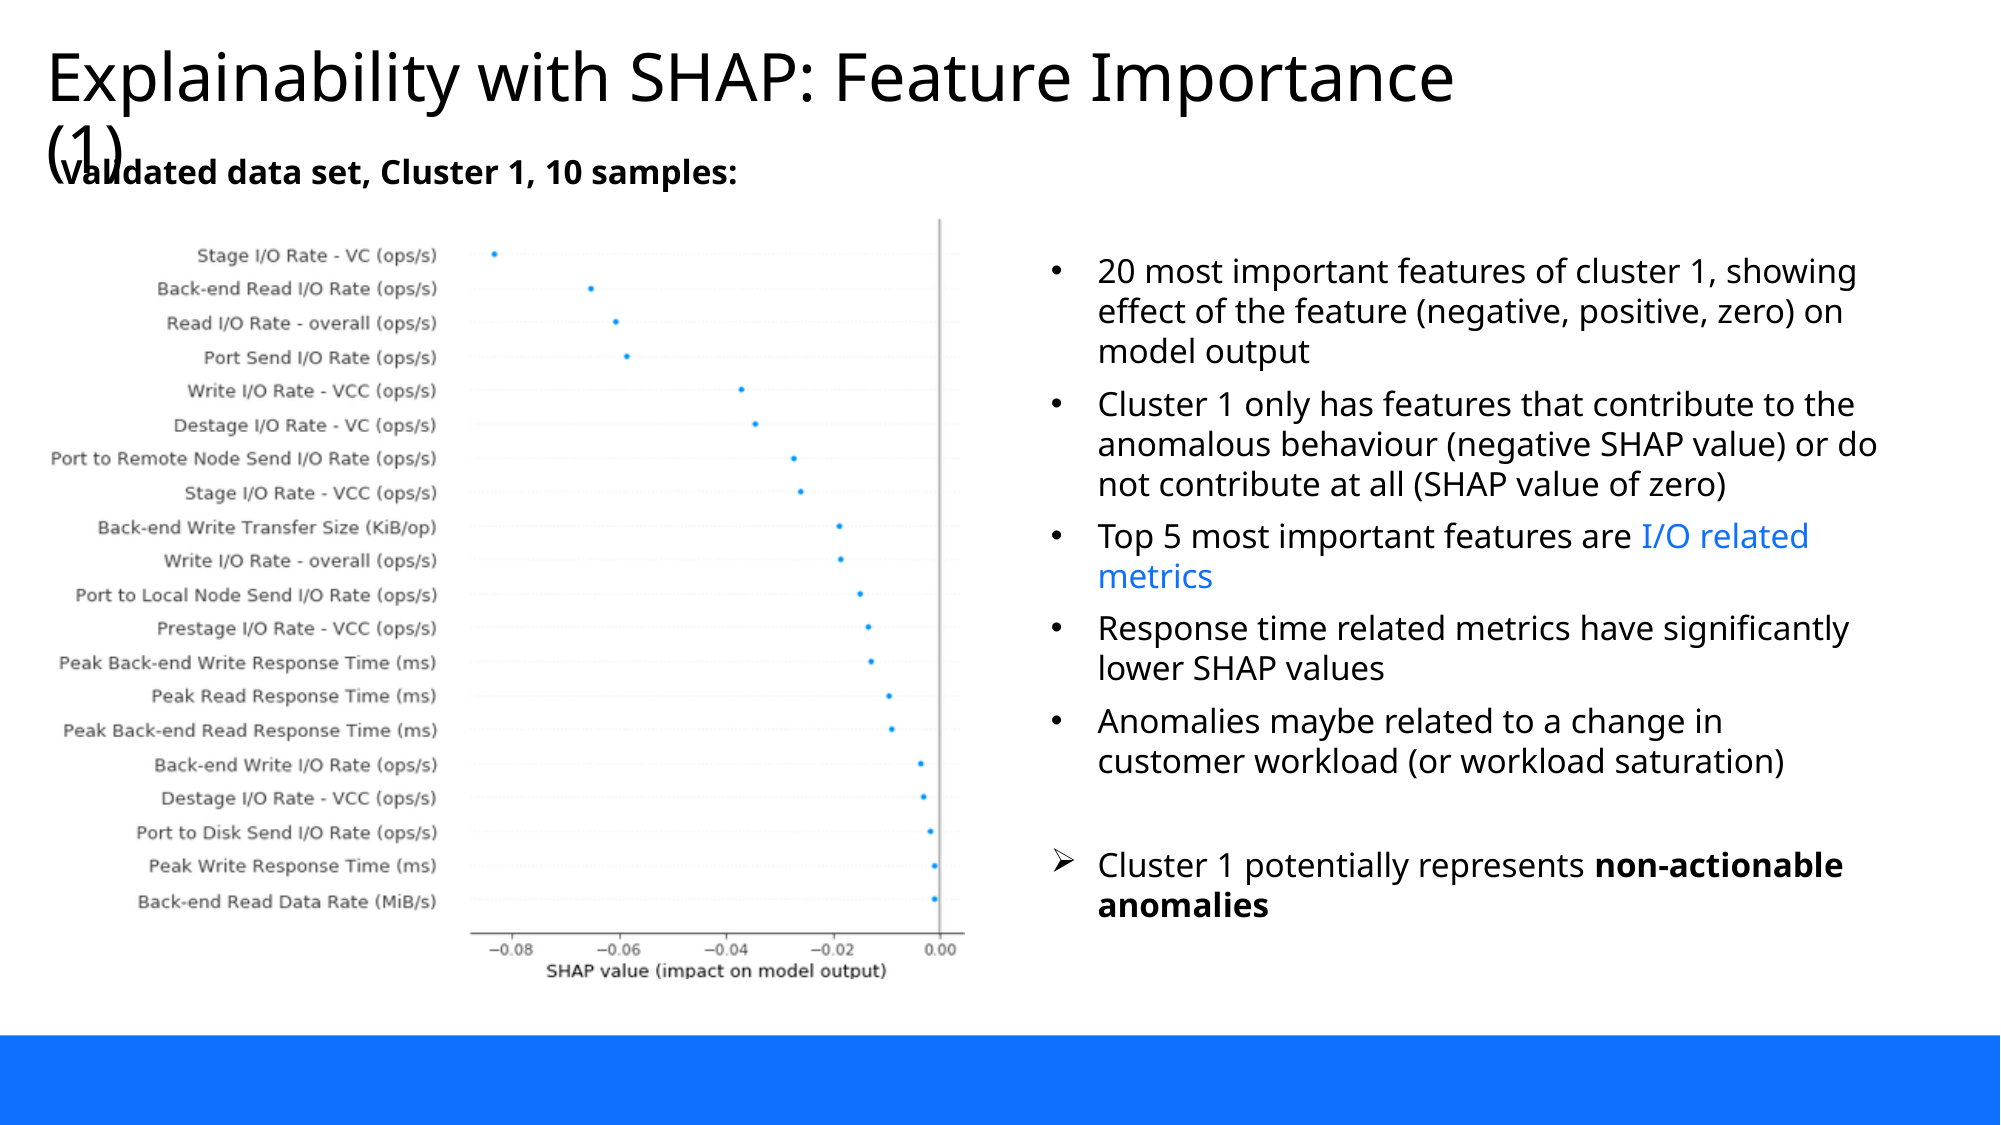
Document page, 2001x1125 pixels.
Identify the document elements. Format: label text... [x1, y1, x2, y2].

text_box 20 most important features of cluster 1, showing effect of the feature (negative, positive, zero) on model output Cluster 1 only has features that contribute to the anomalous behaviour (negative SHAP value) or do not contribute at all (SHAP value of zero) Top 5 most important features are I/O related metrics Response time related metrics have significantly lower SHAP values Anomalies maybe related to a change in customer workload (or workload saturation) Cluster 1 potentially represents non-actionable anomalies [1036, 203, 1895, 932]
picture [45, 207, 965, 979]
text_box Validated data set, Cluster 1, 10 samples: [46, 143, 754, 199]
title Explainability with SHAP: Feature Importance (1) [46, 43, 1533, 134]
text_box [0, 1035, 2000, 1125]
